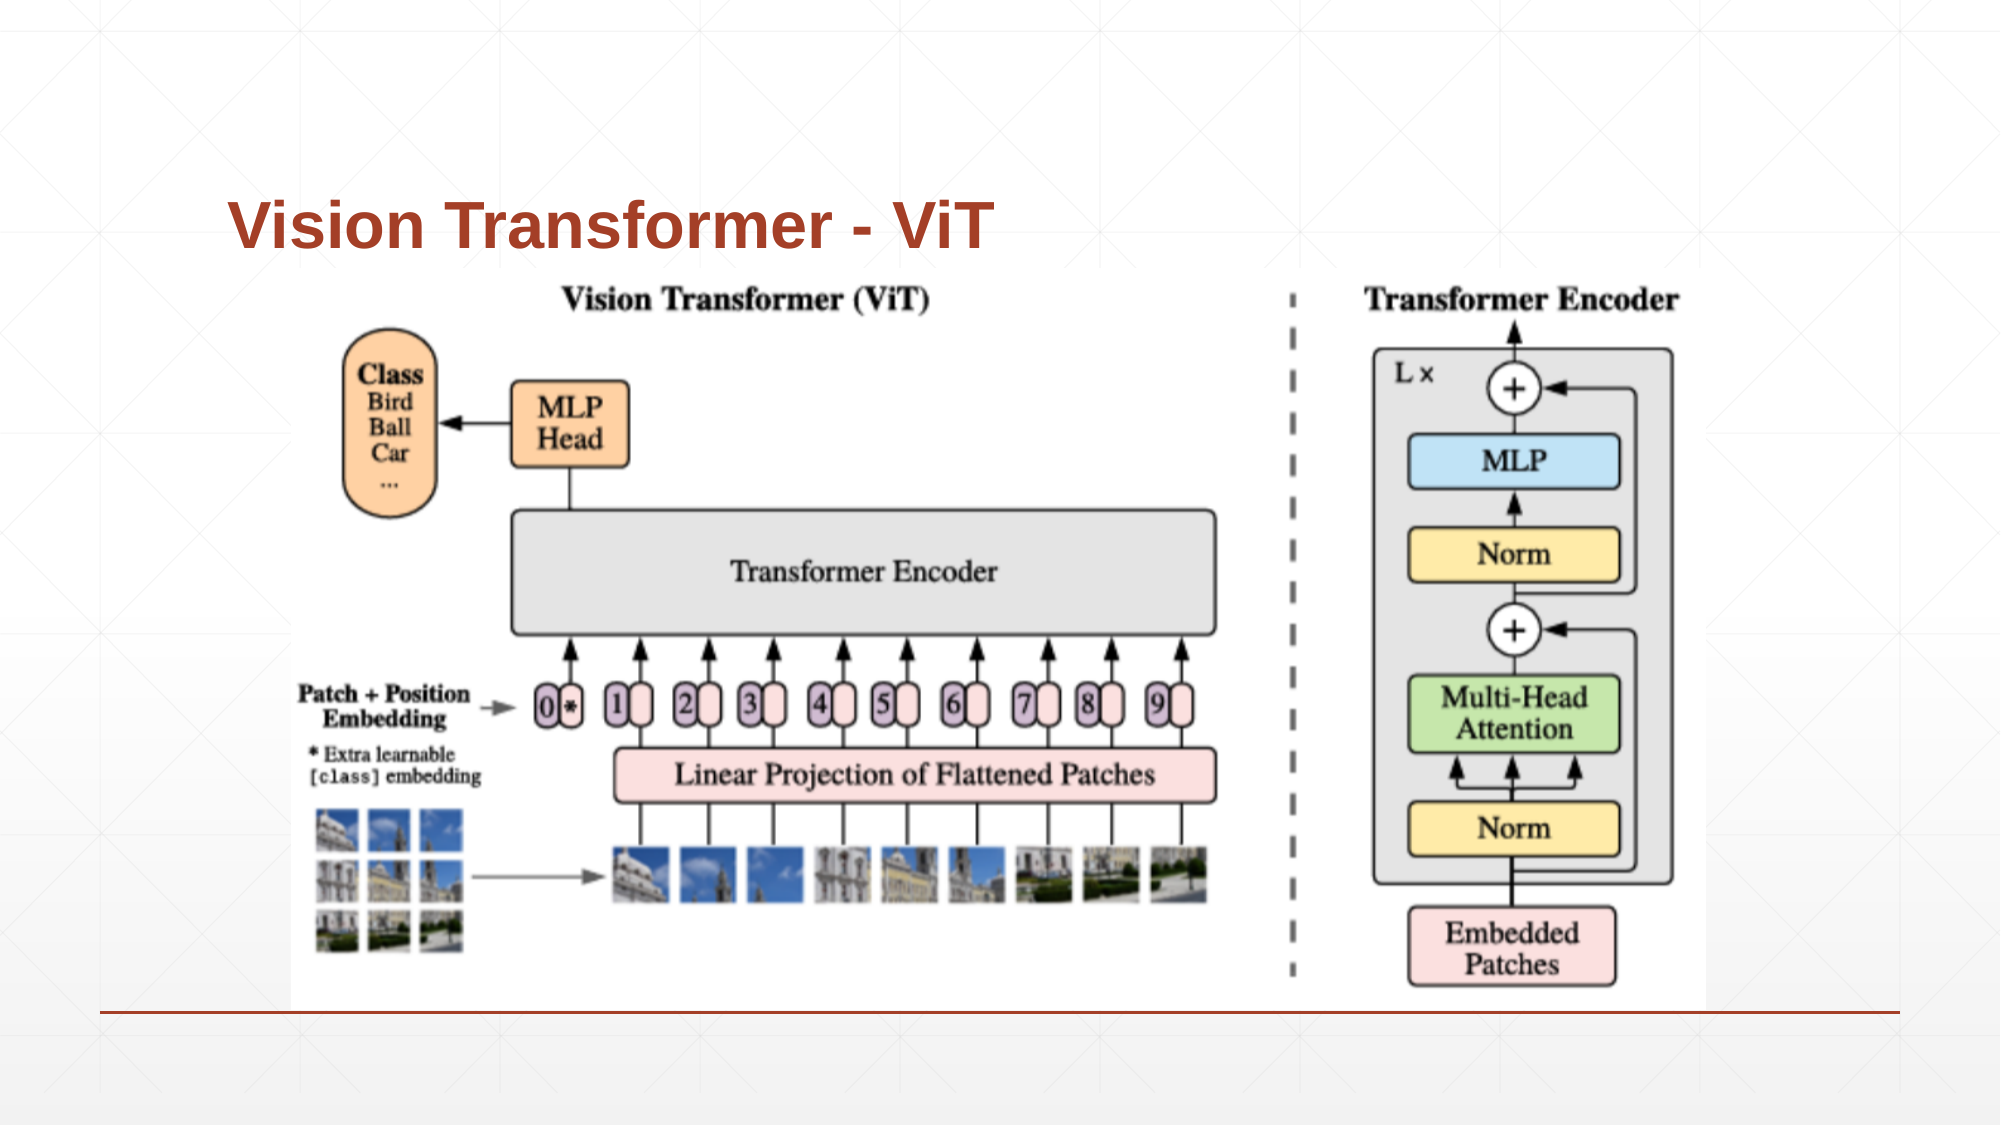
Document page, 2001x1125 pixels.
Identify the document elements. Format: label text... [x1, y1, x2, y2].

title Vision Transformer - ViT [212, 82, 1788, 271]
picture [290, 268, 1708, 1010]
